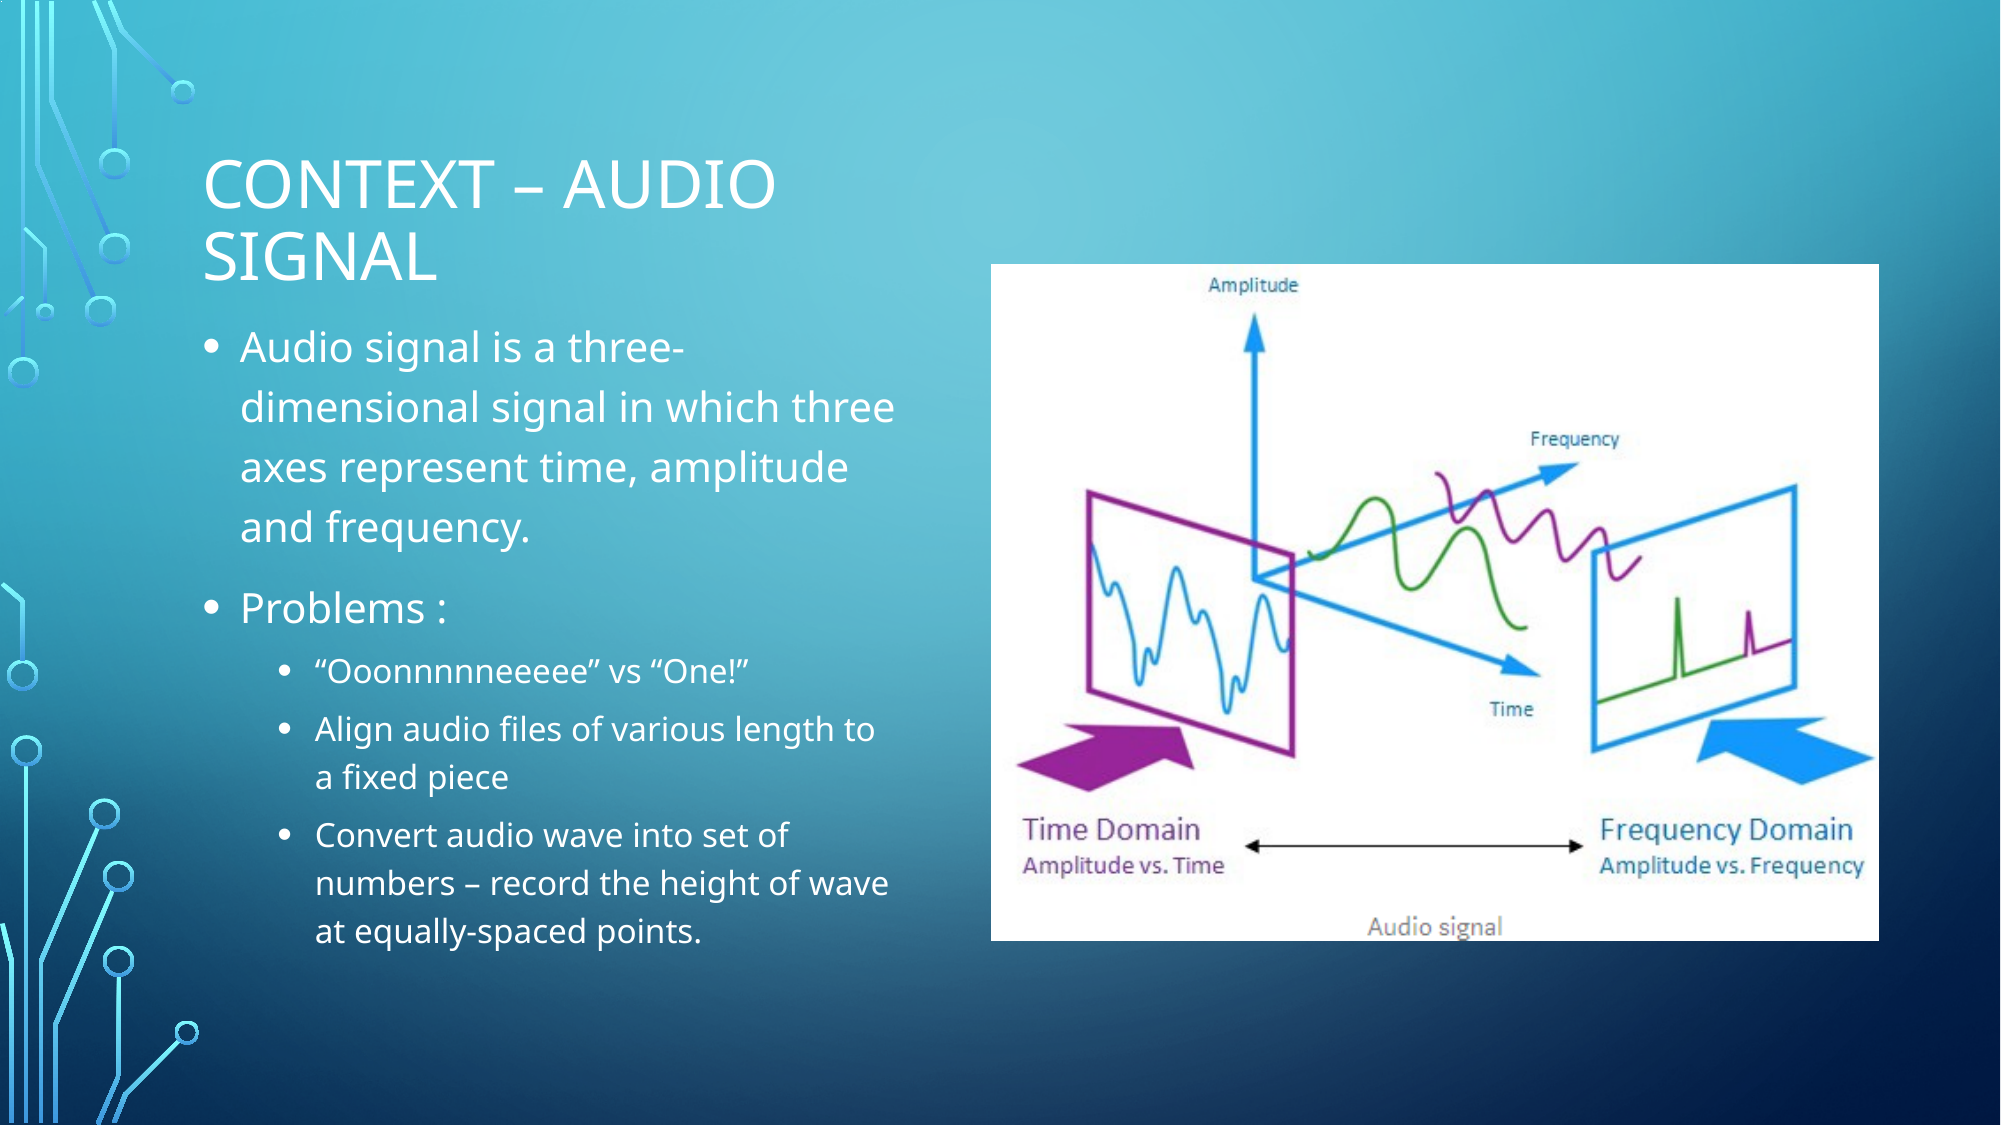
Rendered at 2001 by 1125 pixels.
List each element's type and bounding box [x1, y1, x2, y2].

picture [201, 0, 2000, 1125]
text_box [0, 0, 201, 1125]
